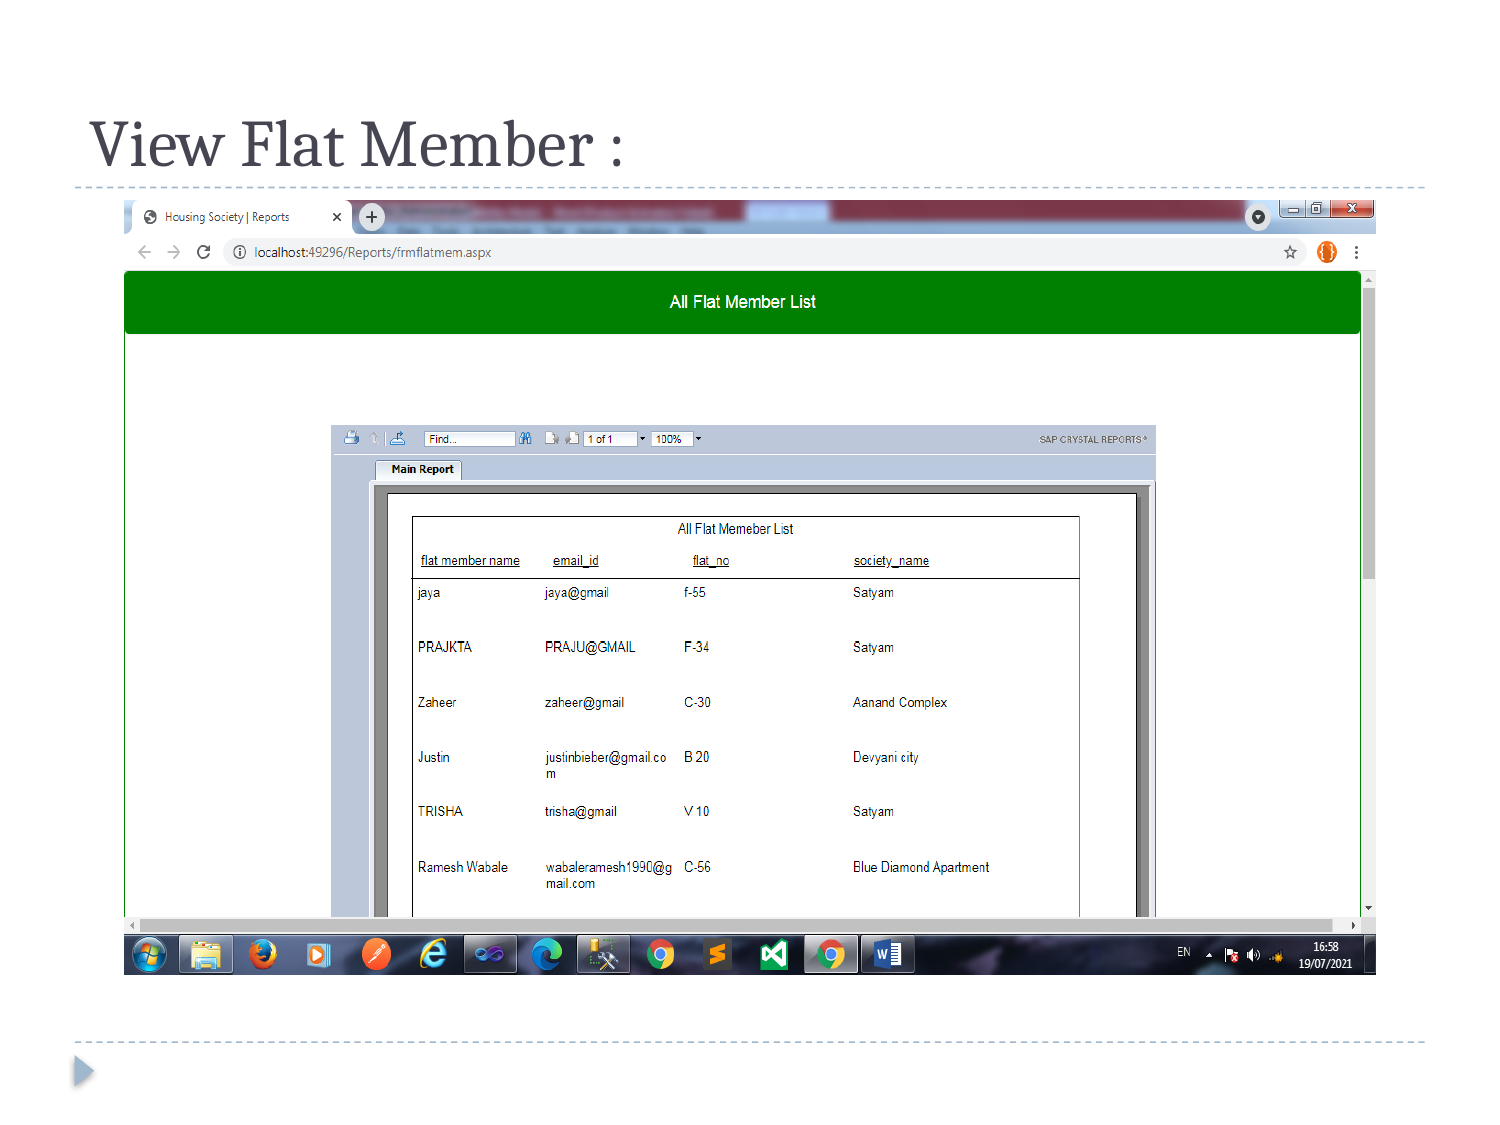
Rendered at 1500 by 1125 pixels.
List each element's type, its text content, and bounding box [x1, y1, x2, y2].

title View Flat Member : [75, 24, 1425, 188]
picture [123, 200, 1376, 976]
